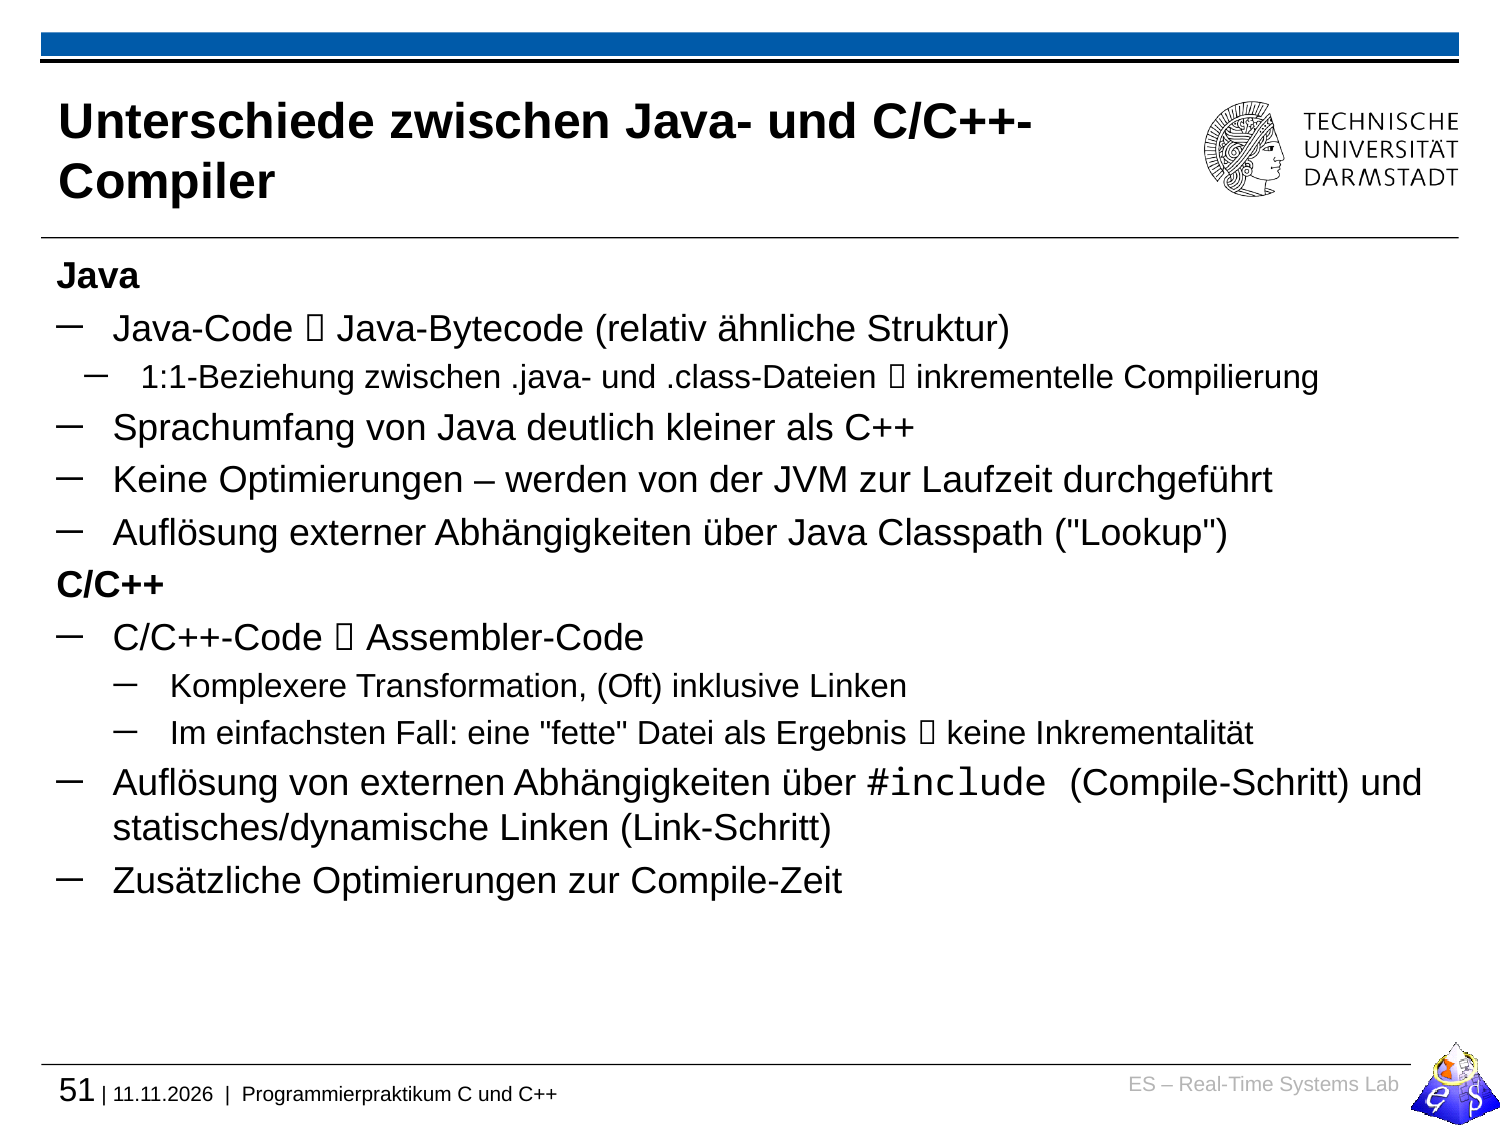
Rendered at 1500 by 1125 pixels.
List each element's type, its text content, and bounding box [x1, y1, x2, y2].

list Java Java-Code  Java-Bytecode (relativ ähnliche Struktur) 1:1-Beziehung zwischen .java- und .class-Dateien  inkrementelle Compilierung Sprachumfang von Java deutlich kleiner als C++ Keine Optimierungen – werden von der JVM zur Laufzeit durchgeführt Auflösung externer Abhängigkeiten über Java Classpath ("Lookup") C/C++ C/C++-Code  Assembler-Code Komplexere Transformation, (Oft) inklusive Linken Im einfachsten Fall: eine "fette" Datei als Ergebnis  keine Inkrementalität Auflösung von externen Abhängigkeiten über #include (Compile-Schritt) und statisches/dynamische Linken (Link-Schritt) Zusätzliche Optimierungen zur Compile-Zeit [41, 243, 1459, 1059]
picture [1411, 1041, 1500, 1125]
picture [1187, 84, 1483, 214]
title Unterschiede zwischen Java- und C/C++-Compiler [58, 80, 1187, 218]
